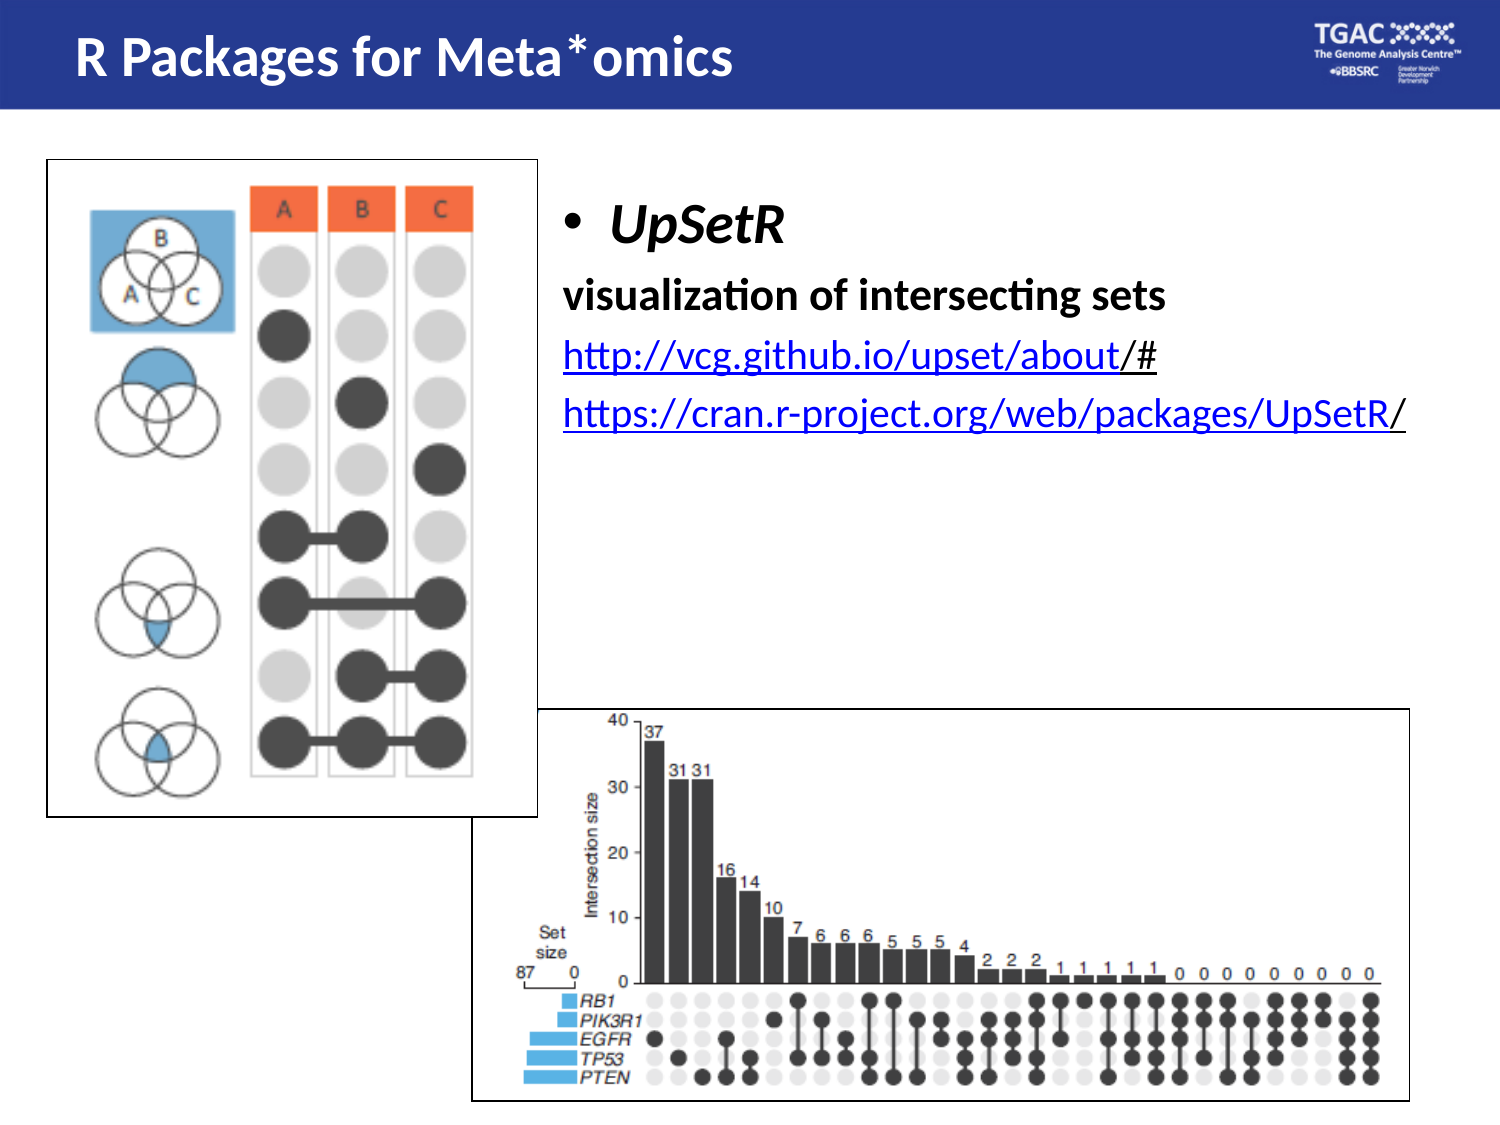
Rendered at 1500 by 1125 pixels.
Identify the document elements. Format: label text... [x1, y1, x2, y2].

picture [0, 0, 1500, 1125]
text_box R Packages for Meta*omics [60, 10, 1266, 119]
text_box UpSetR visualization of intersecting sets http://vcg.github.io/upset/about/# https://cran.r-project.org/web/packages/UpSetR/ [543, 177, 1476, 489]
